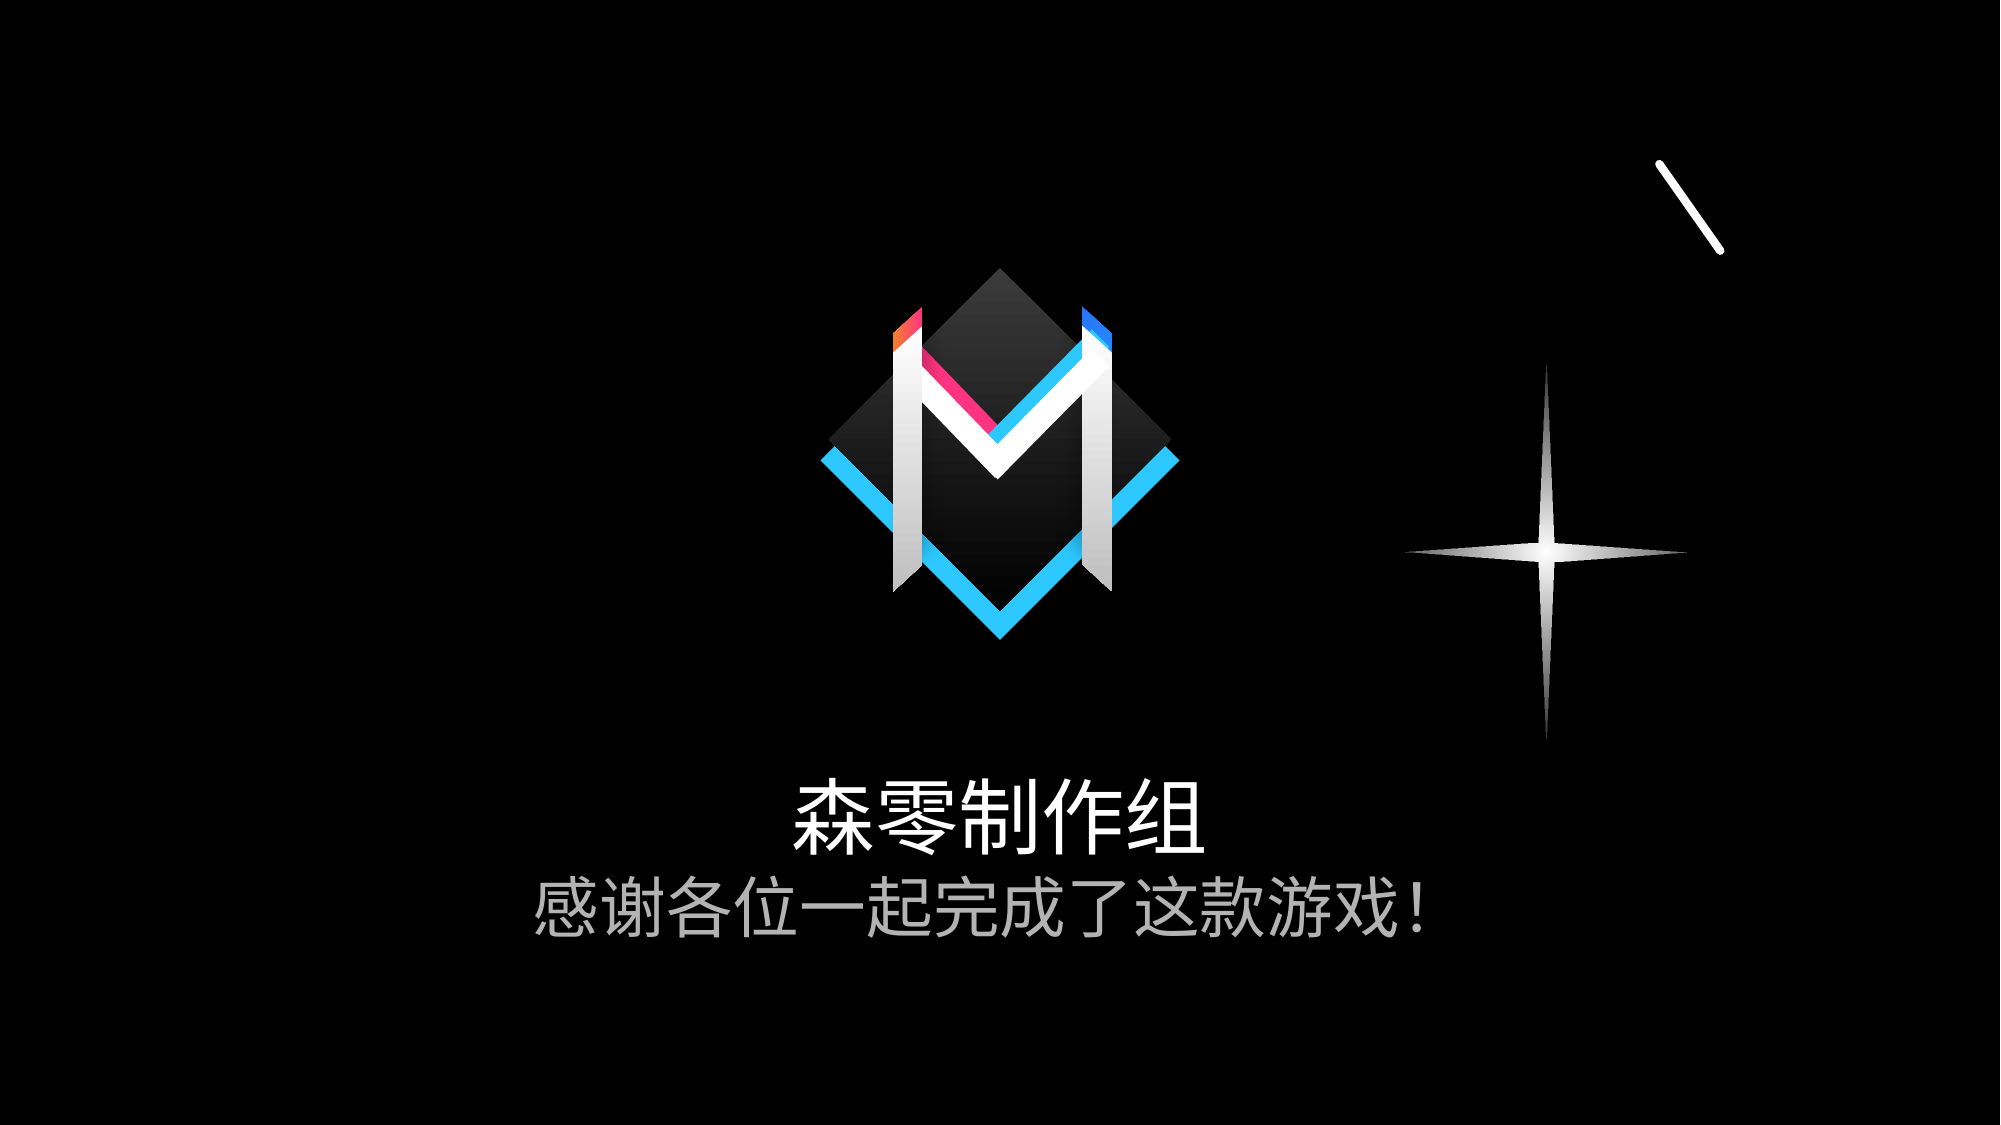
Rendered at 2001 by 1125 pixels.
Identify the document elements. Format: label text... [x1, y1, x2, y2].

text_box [828, 268, 1172, 623]
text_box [1659, 163, 1721, 251]
text_box [1405, 366, 1687, 738]
text_box 森零制作组 感谢各位一起完成了这款游戏！ [517, 758, 1482, 953]
